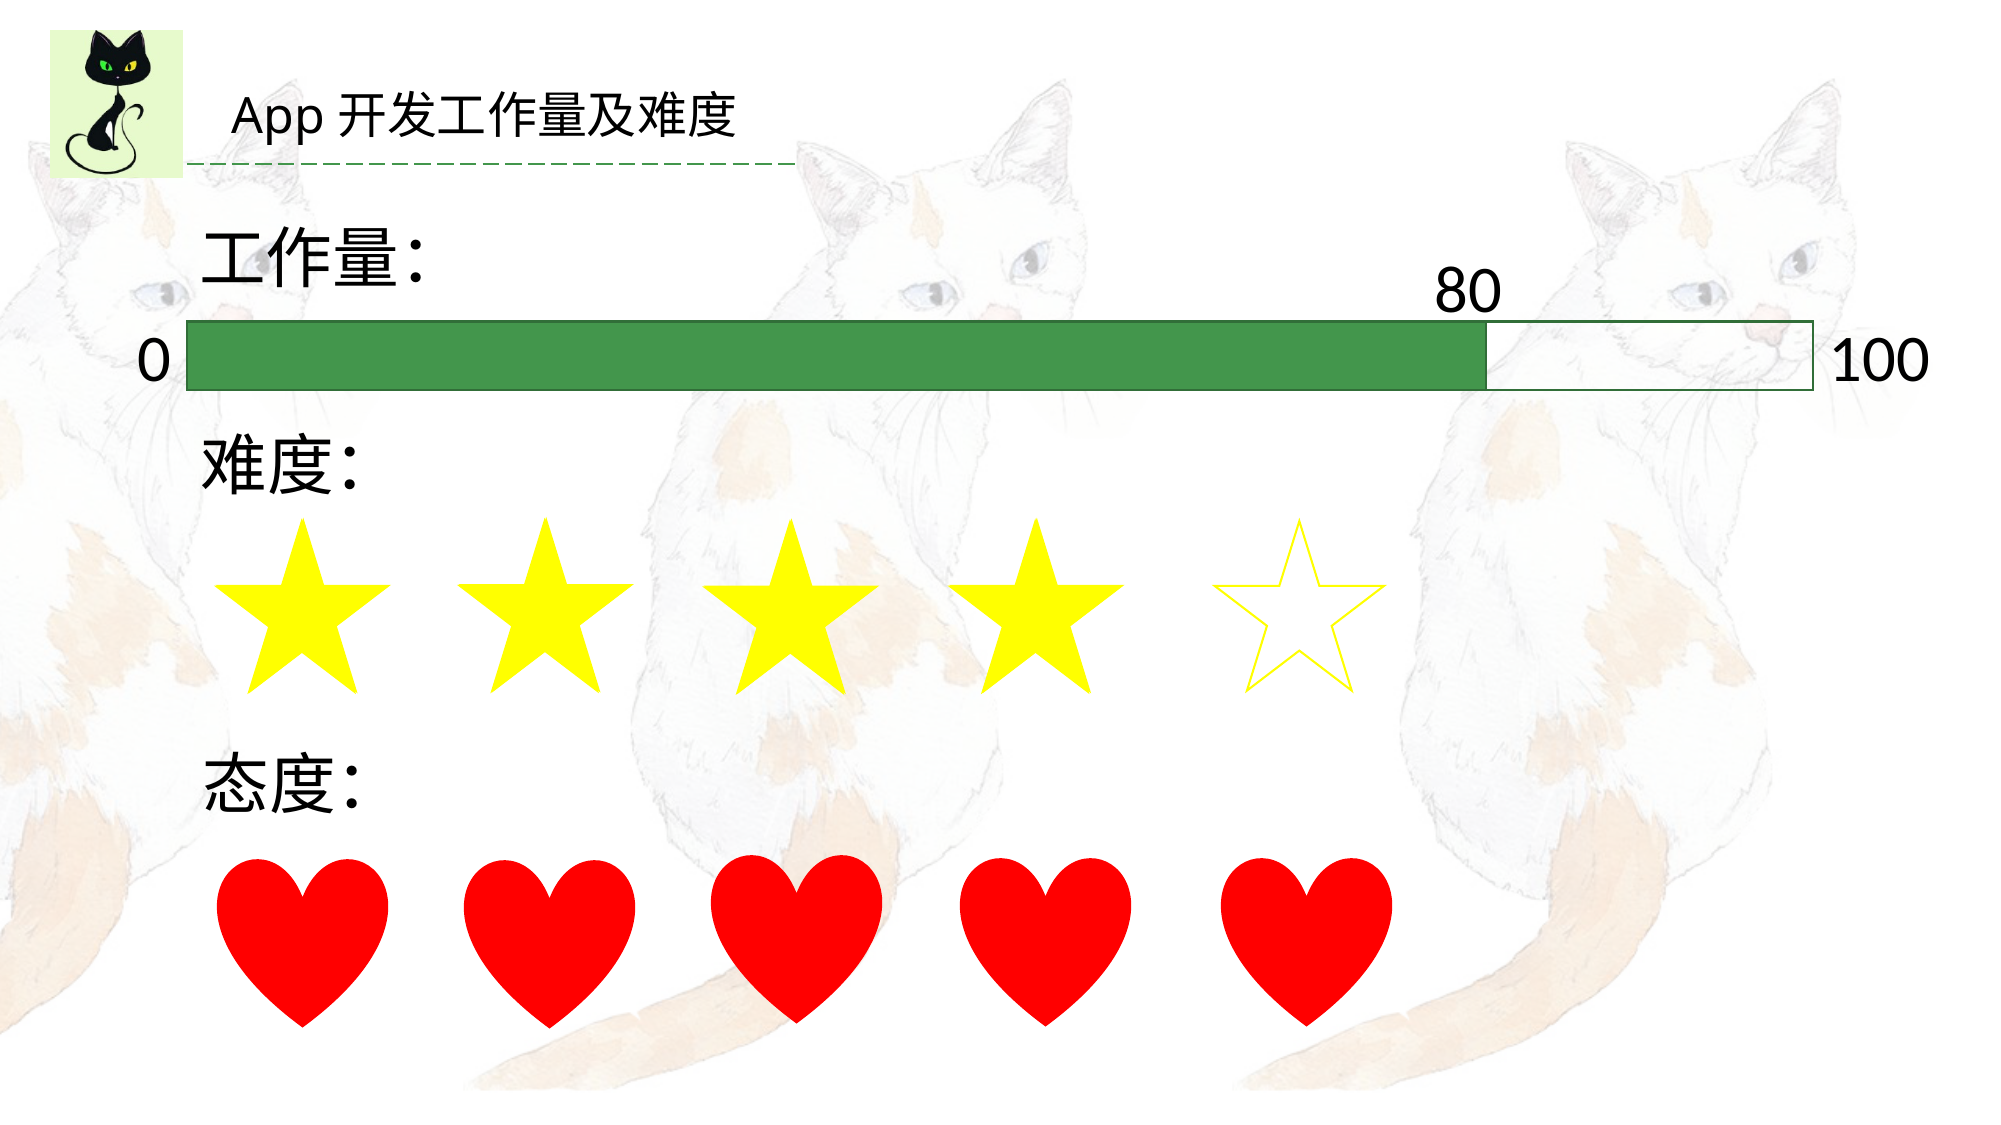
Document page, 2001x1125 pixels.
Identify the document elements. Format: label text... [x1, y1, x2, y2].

text_box 100 [1814, 307, 1946, 403]
text_box [215, 517, 392, 694]
text_box [186, 320, 1487, 391]
text_box 态度： [187, 734, 418, 830]
text_box [1211, 517, 1388, 694]
text_box [949, 517, 1125, 694]
text_box [458, 516, 634, 693]
text_box [703, 518, 880, 695]
picture [50, 30, 183, 179]
text_box [710, 855, 883, 1024]
text_box 0 [122, 307, 187, 403]
text_box 难度： [185, 415, 416, 511]
text_box [959, 858, 1132, 1027]
text_box App开发工作量及难度 [216, 76, 784, 151]
text_box [216, 859, 389, 1028]
text_box [1220, 858, 1393, 1027]
text_box 工作量： [184, 208, 482, 304]
text_box [463, 860, 636, 1029]
text_box 80 [1420, 237, 1518, 333]
text_box [1487, 320, 1814, 391]
